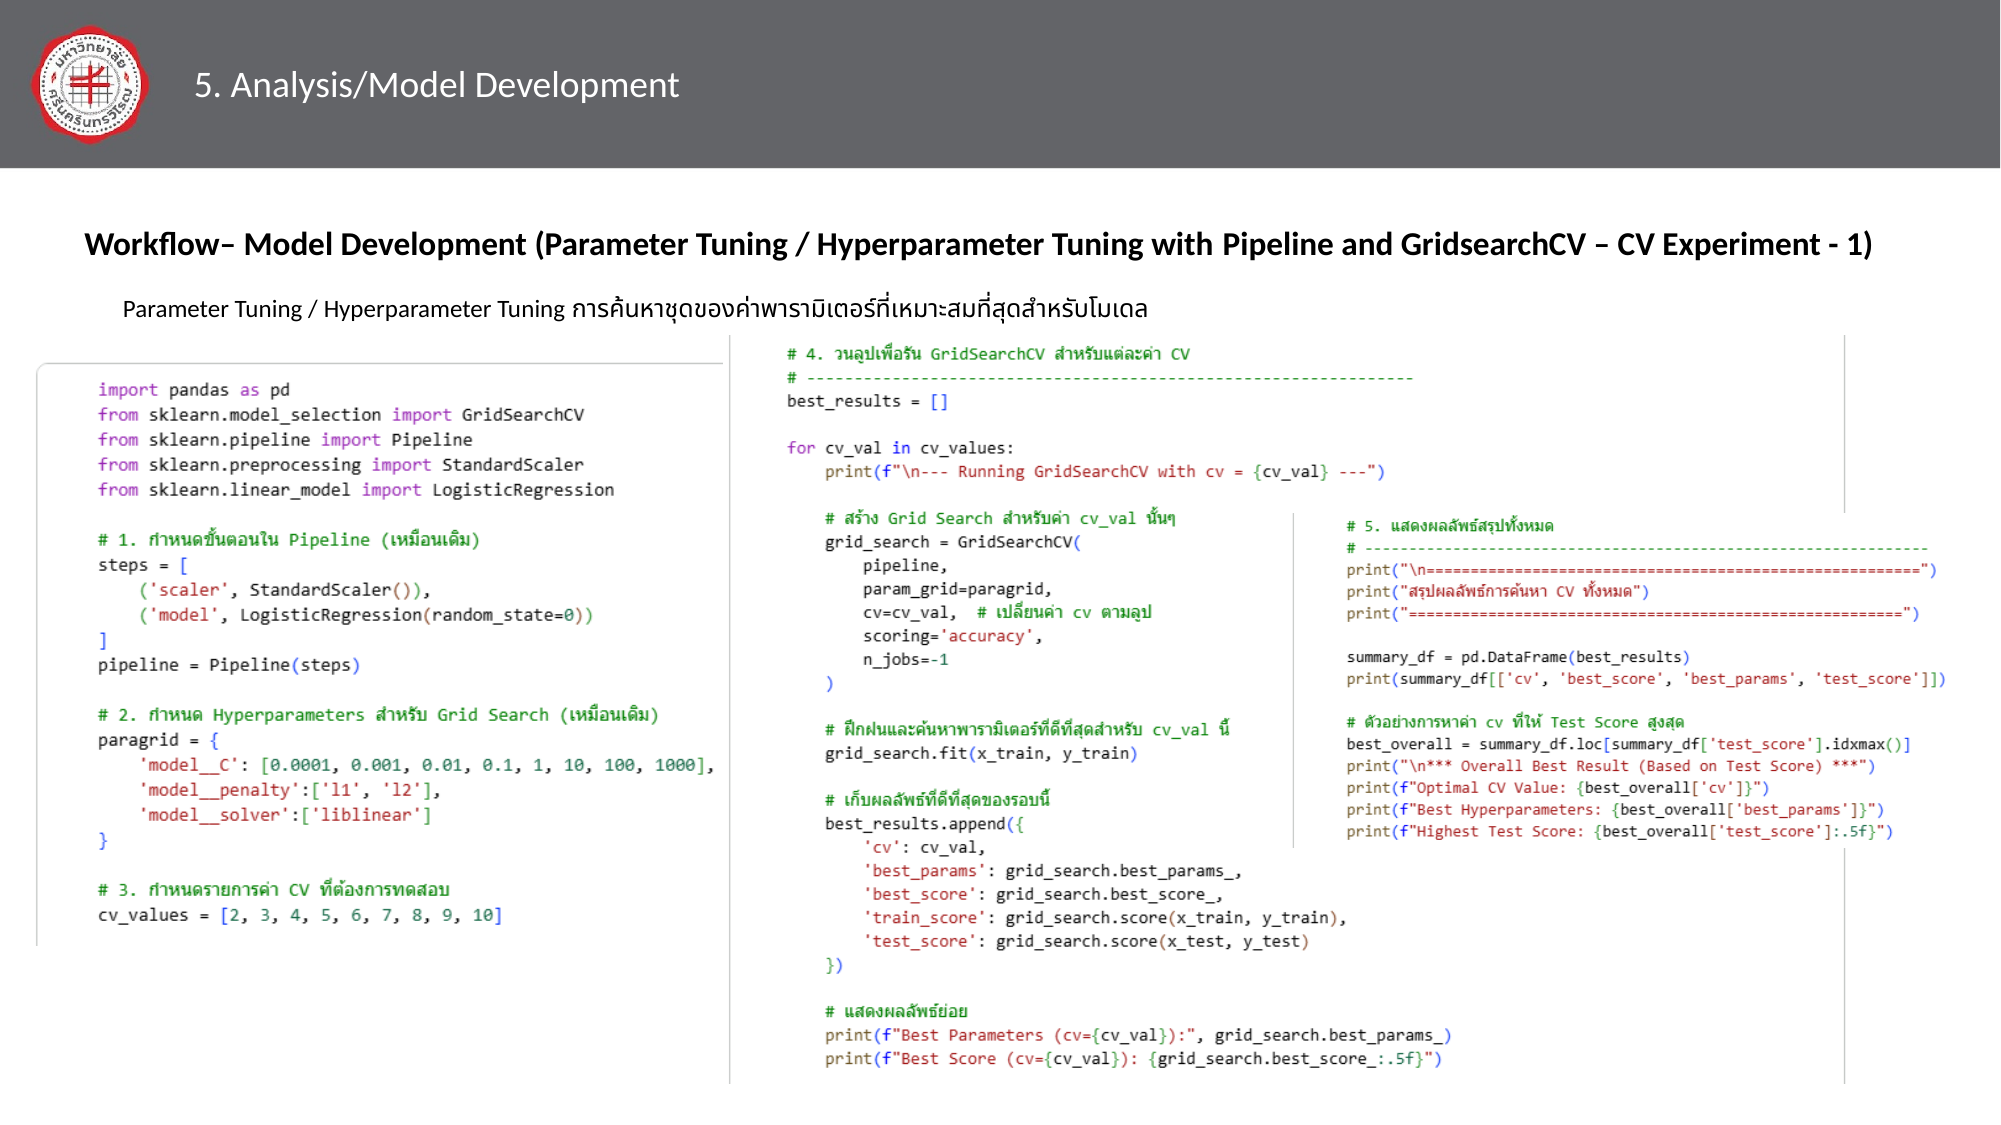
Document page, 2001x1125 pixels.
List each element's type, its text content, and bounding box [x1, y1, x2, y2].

picture [0, 0, 2001, 1125]
text_box 5. Analysis/Model Development [178, 57, 797, 109]
text_box Workflow– Model Development (Parameter Tuning / Hyperparameter Tuning with Pipeline and GridsearchCV – CV Experiment - 1) [69, 215, 1920, 270]
text_box Parameter Tuning / Hyperparameter Tuning การค้นหาชุดของค่าพารามิเตอร์ที่เหมาะสมที่สุดสำหรับโมเดล [108, 285, 1413, 330]
